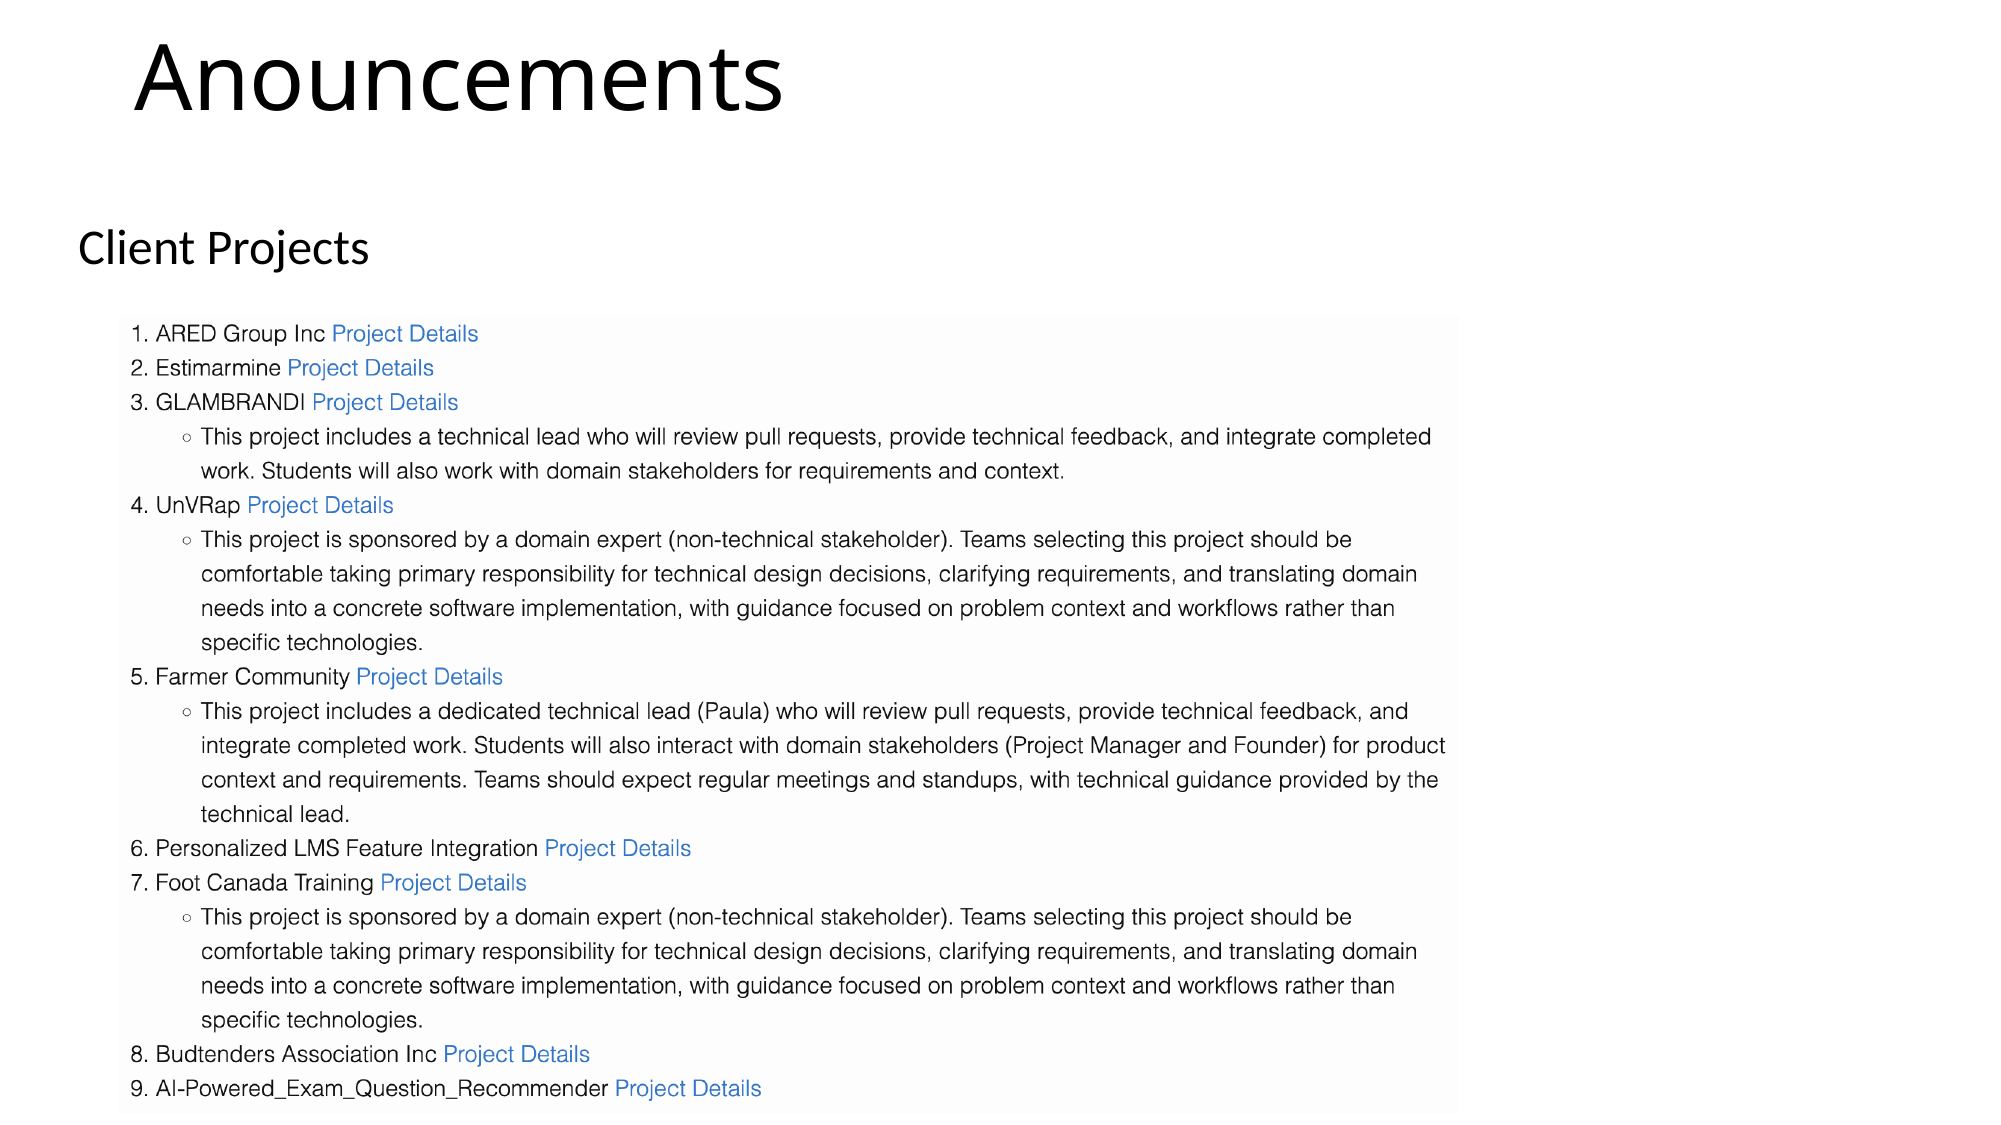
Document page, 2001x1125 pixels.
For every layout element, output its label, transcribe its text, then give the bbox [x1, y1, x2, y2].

list [119, 142, 1845, 1065]
text_box Client Projects [63, 207, 758, 283]
picture [119, 317, 1459, 1114]
title Anouncements [119, 0, 1845, 142]
